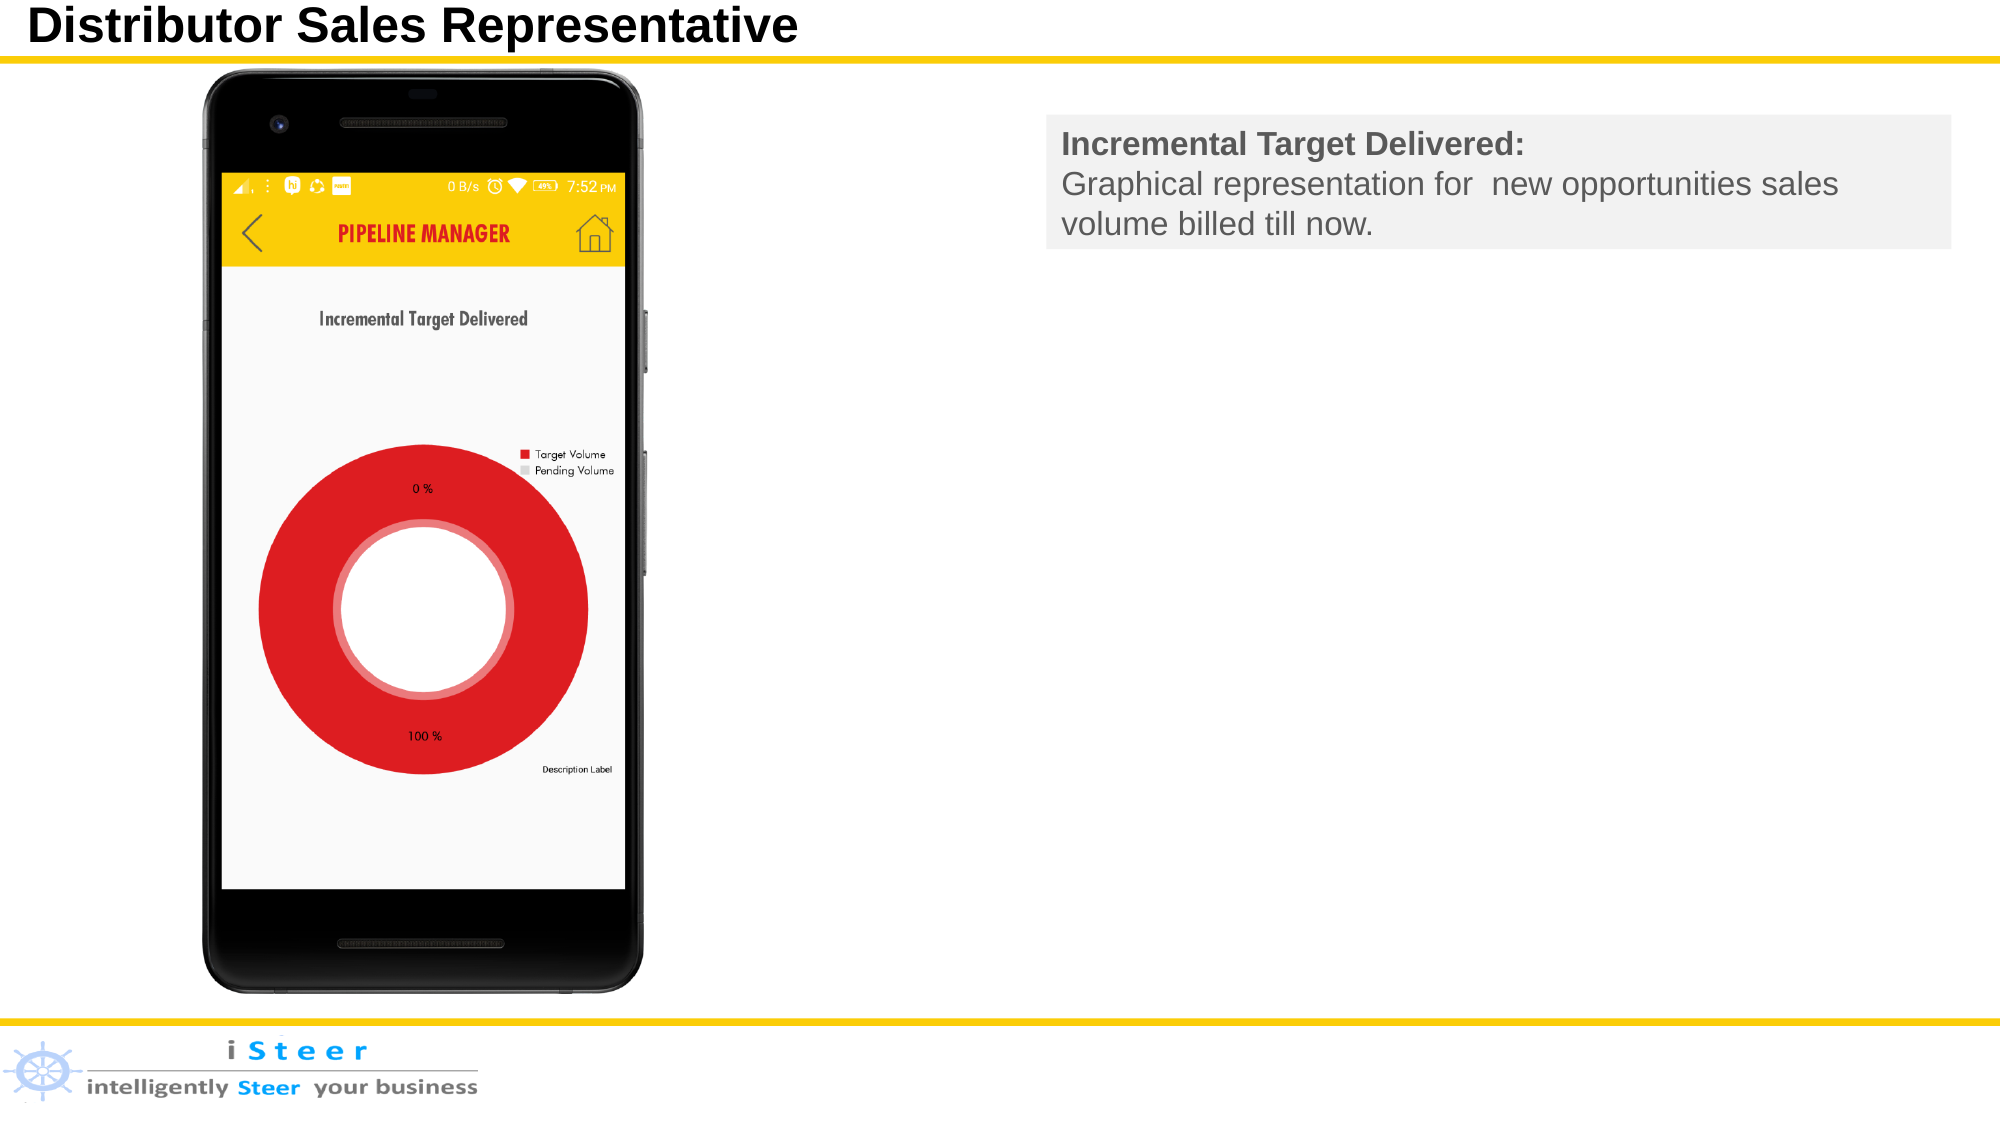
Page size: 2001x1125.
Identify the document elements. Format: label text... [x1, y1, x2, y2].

picture [202, 68, 648, 994]
text_box Distributor Sales Representative [12, 0, 1000, 55]
text_box [0, 55, 2000, 65]
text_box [0, 1035, 478, 1103]
text_box [0, 1017, 2000, 1027]
text_box Incremental Target Delivered: Graphical representation for new opportunities sales volume billed till now. [1046, 114, 1952, 250]
